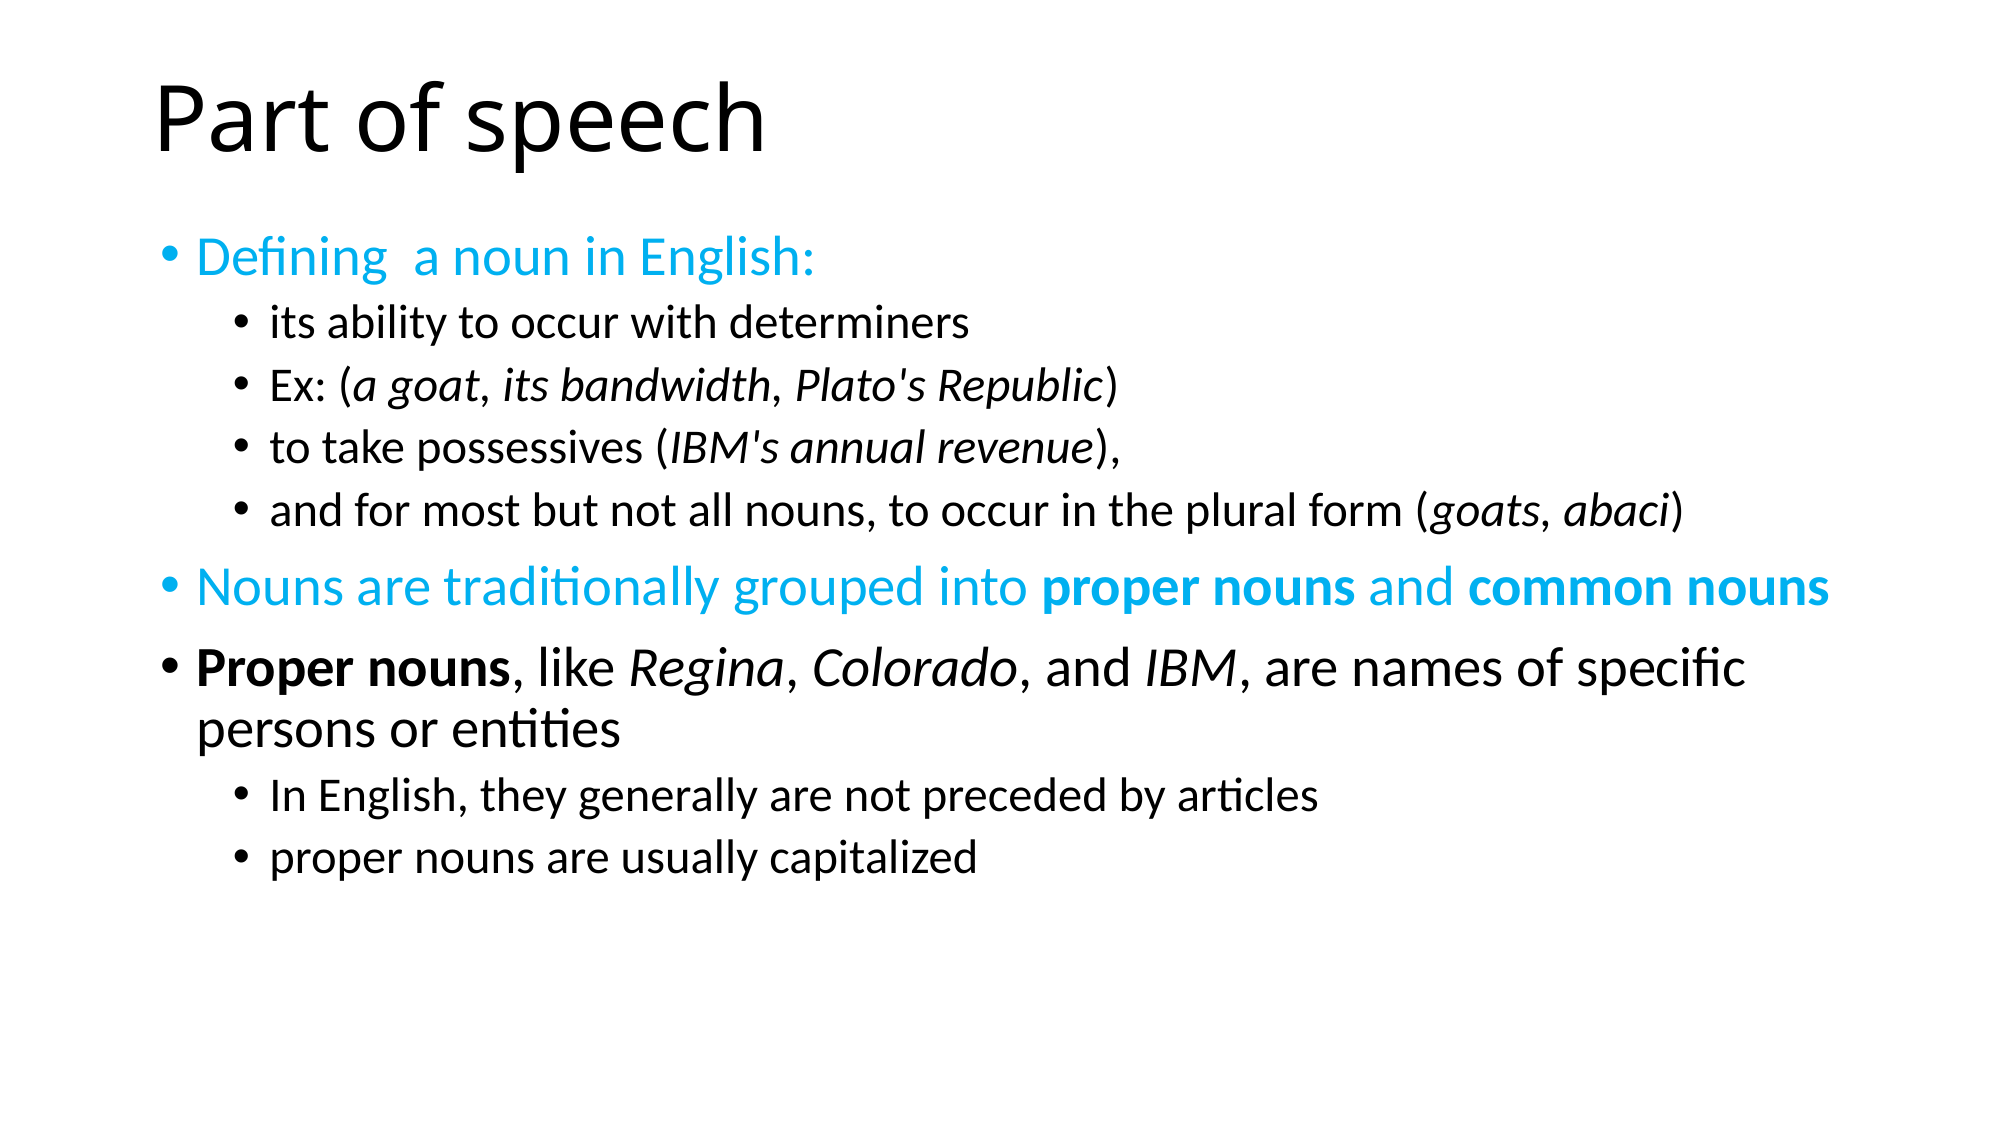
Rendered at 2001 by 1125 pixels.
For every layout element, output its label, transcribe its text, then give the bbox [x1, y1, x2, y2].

title Part of speech [137, 59, 1863, 185]
list Defining a noun in English: its ability to occur with determiners Ex: (a goat, its bandwidth, Plato's Republic) to take possessives (IBM's annual revenue), and for most but not all nouns, to occur in the plural form (goats, abaci) Nouns are traditionally grouped into proper nouns and common nouns Proper nouns, like Regina, Colorado, and IBM, are names of specific persons or entities In English, they generally are not preceded by articles proper nouns are usually capitalized [145, 218, 1871, 933]
